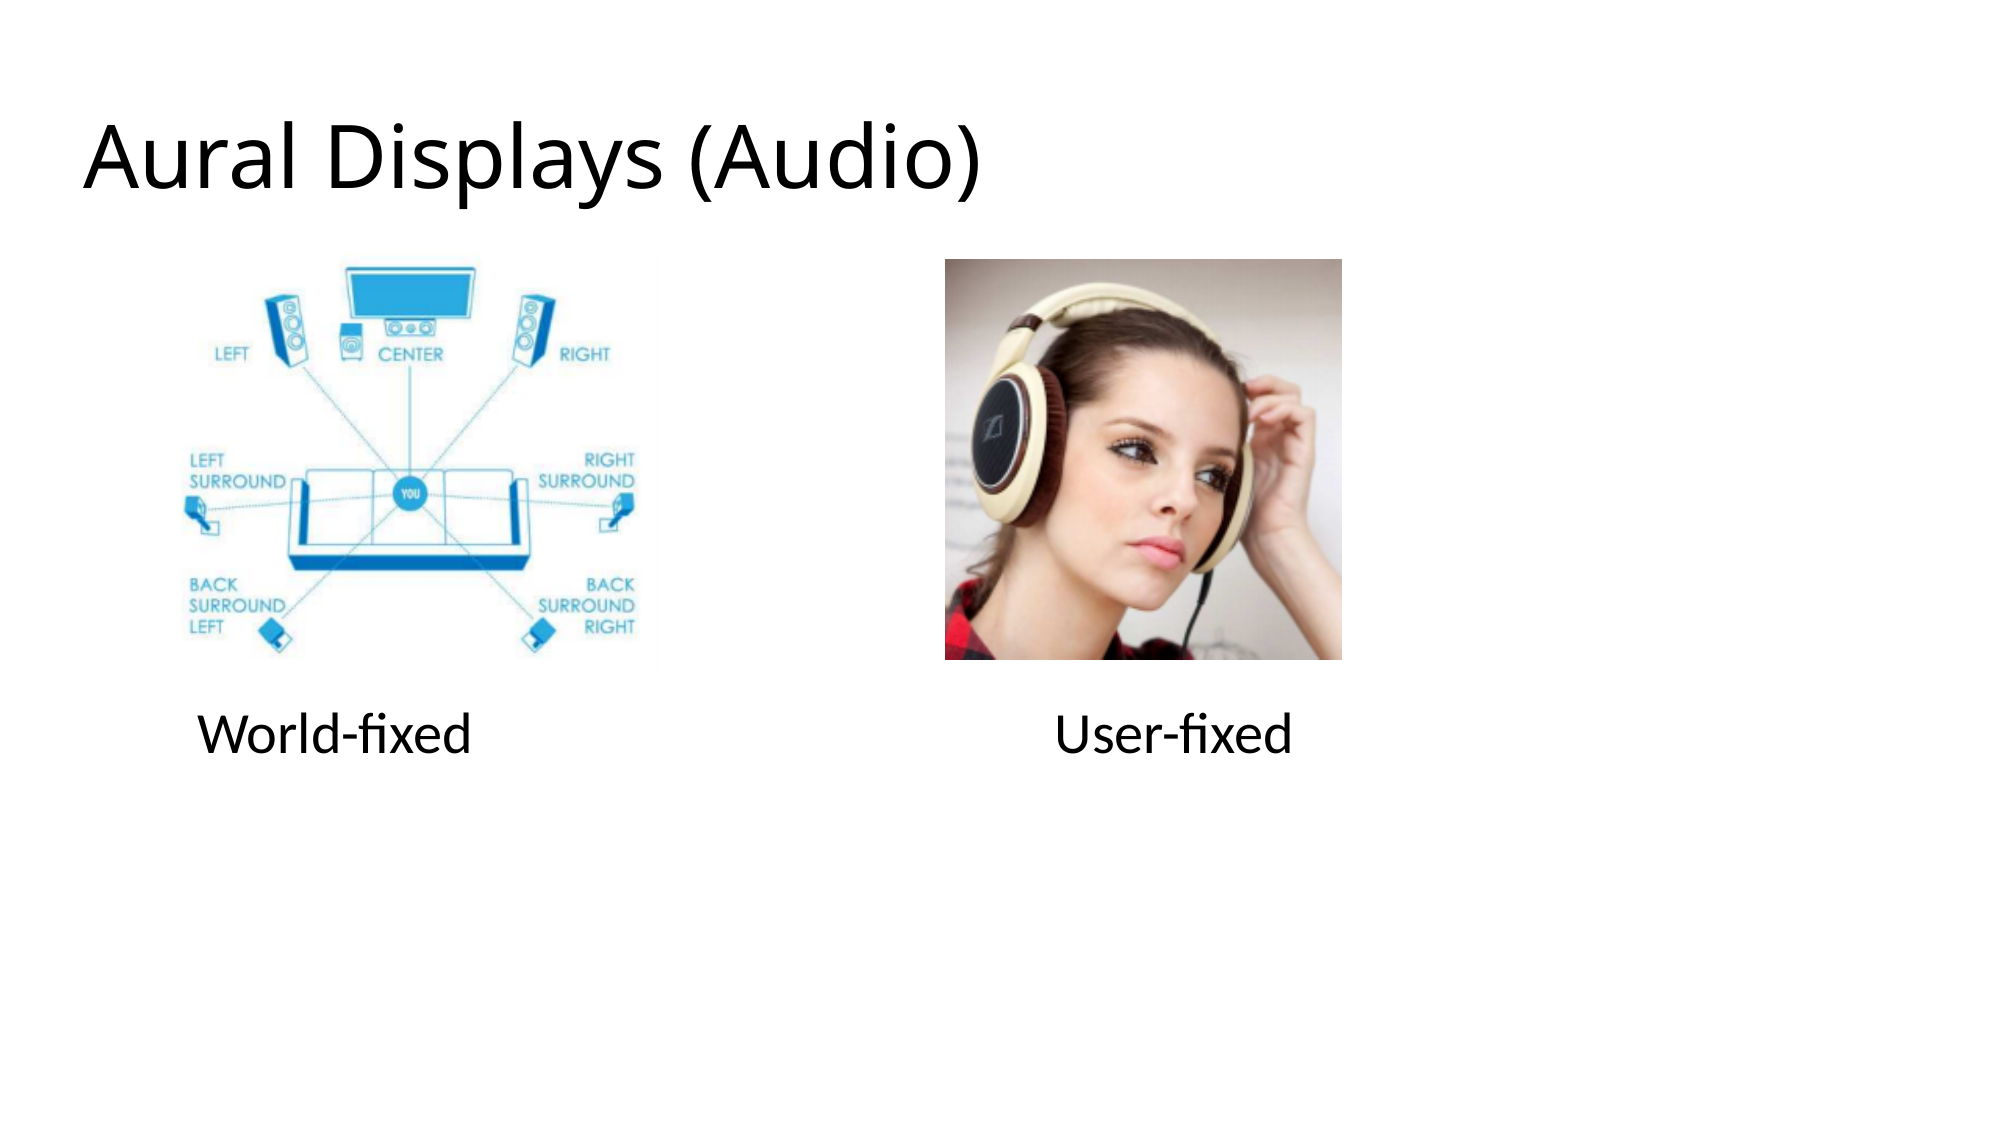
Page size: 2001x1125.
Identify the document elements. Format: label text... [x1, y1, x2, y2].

picture [68, 236, 701, 688]
picture [945, 259, 1342, 660]
list World-fixed User-fixed [157, 687, 2000, 813]
title Aural Displays (Audio) [68, 97, 1932, 223]
